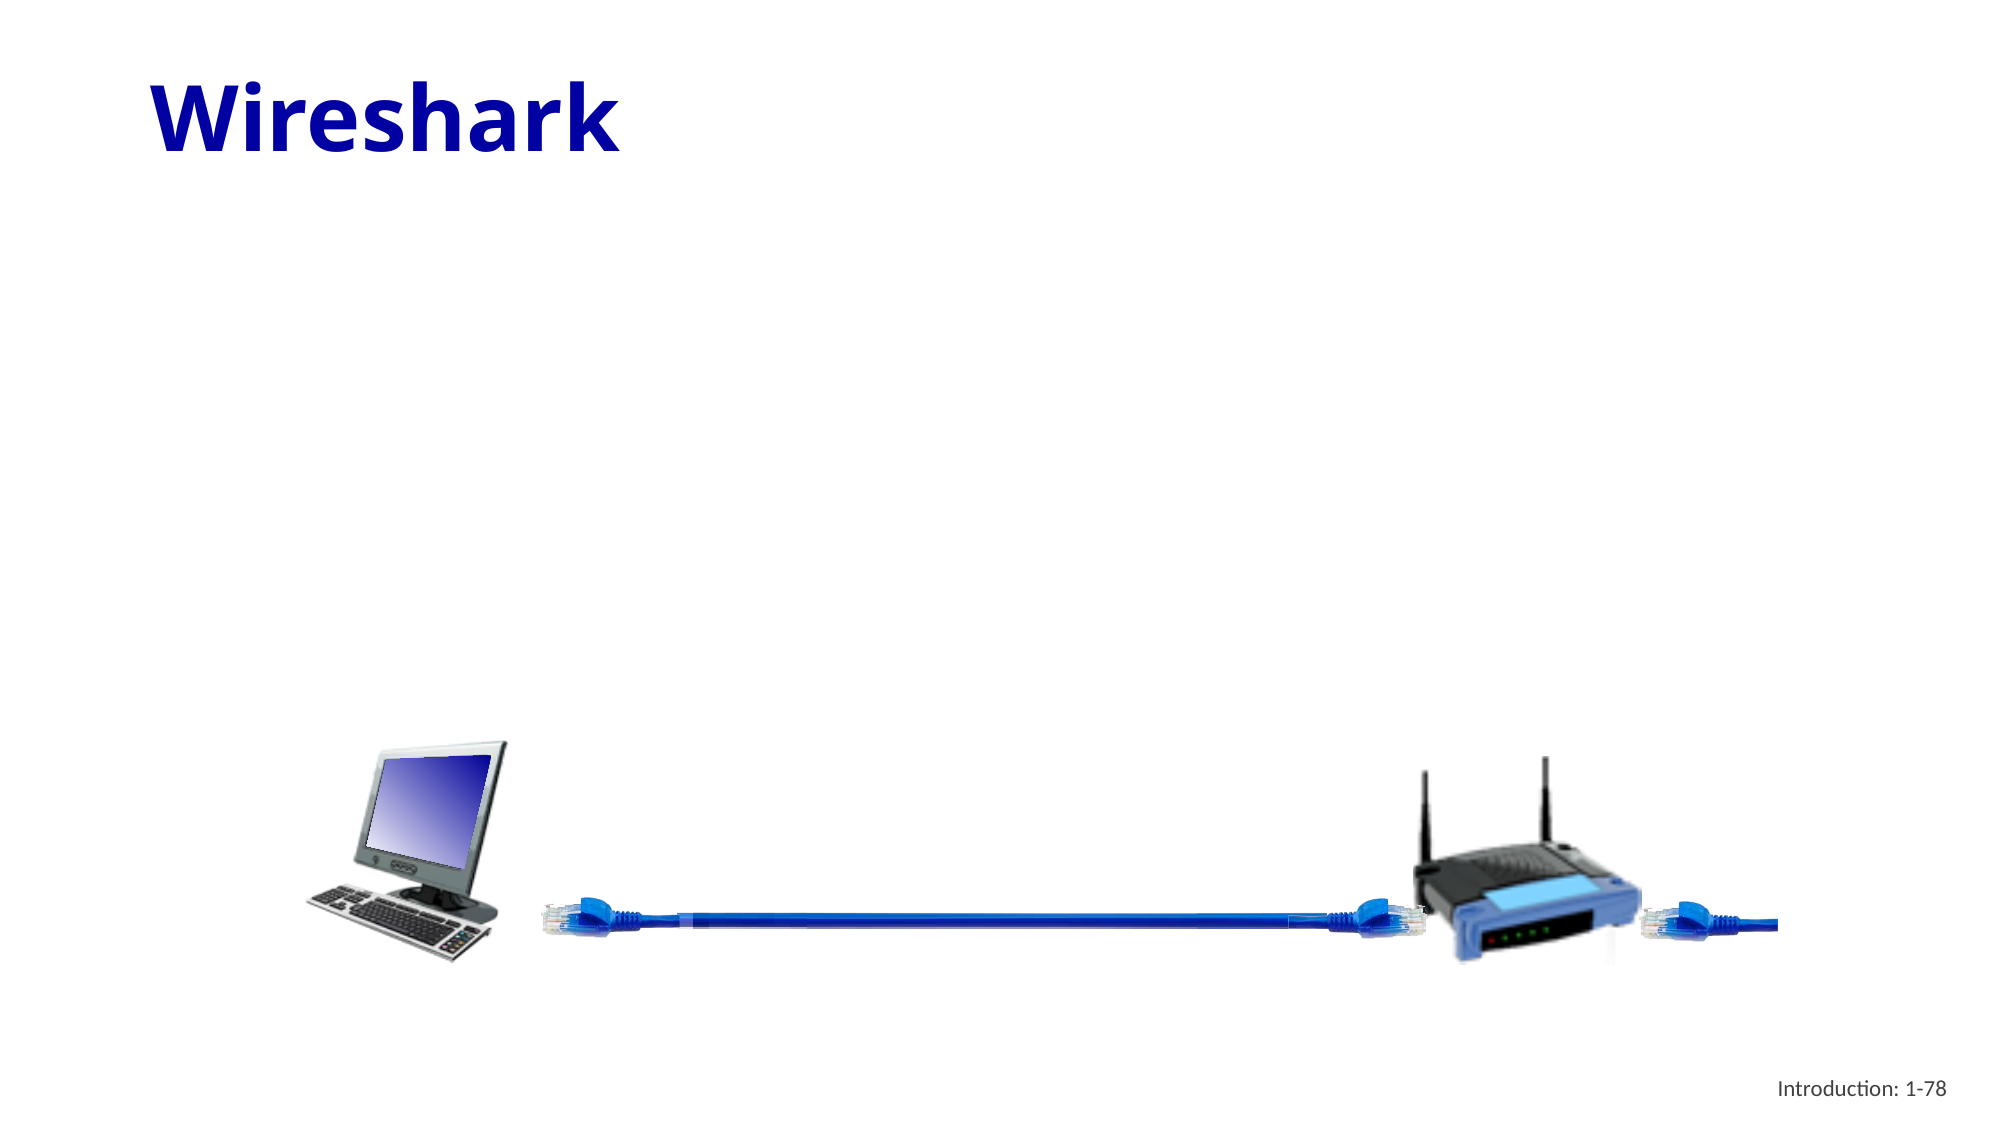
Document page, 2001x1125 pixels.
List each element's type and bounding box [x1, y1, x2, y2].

title [135, 47, 1861, 195]
picture [477, 755, 1778, 1019]
text_box [257, 731, 514, 980]
slide_number [1512, 1056, 1963, 1117]
